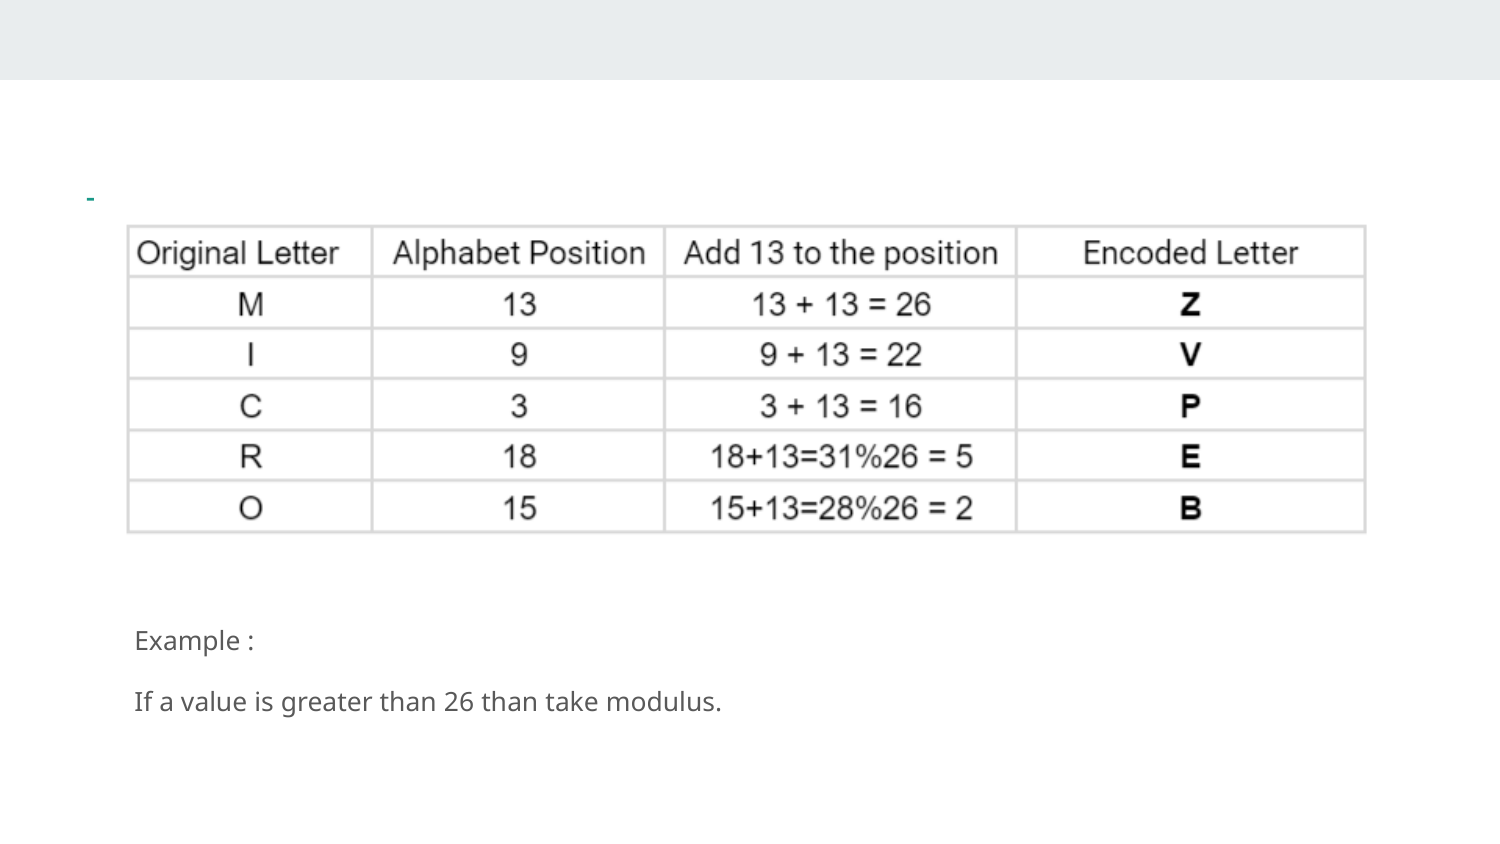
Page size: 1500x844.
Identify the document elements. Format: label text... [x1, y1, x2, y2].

list Example : If a value is greater than 26 than take modulus. [119, 604, 1381, 733]
picture [94, 189, 1407, 568]
